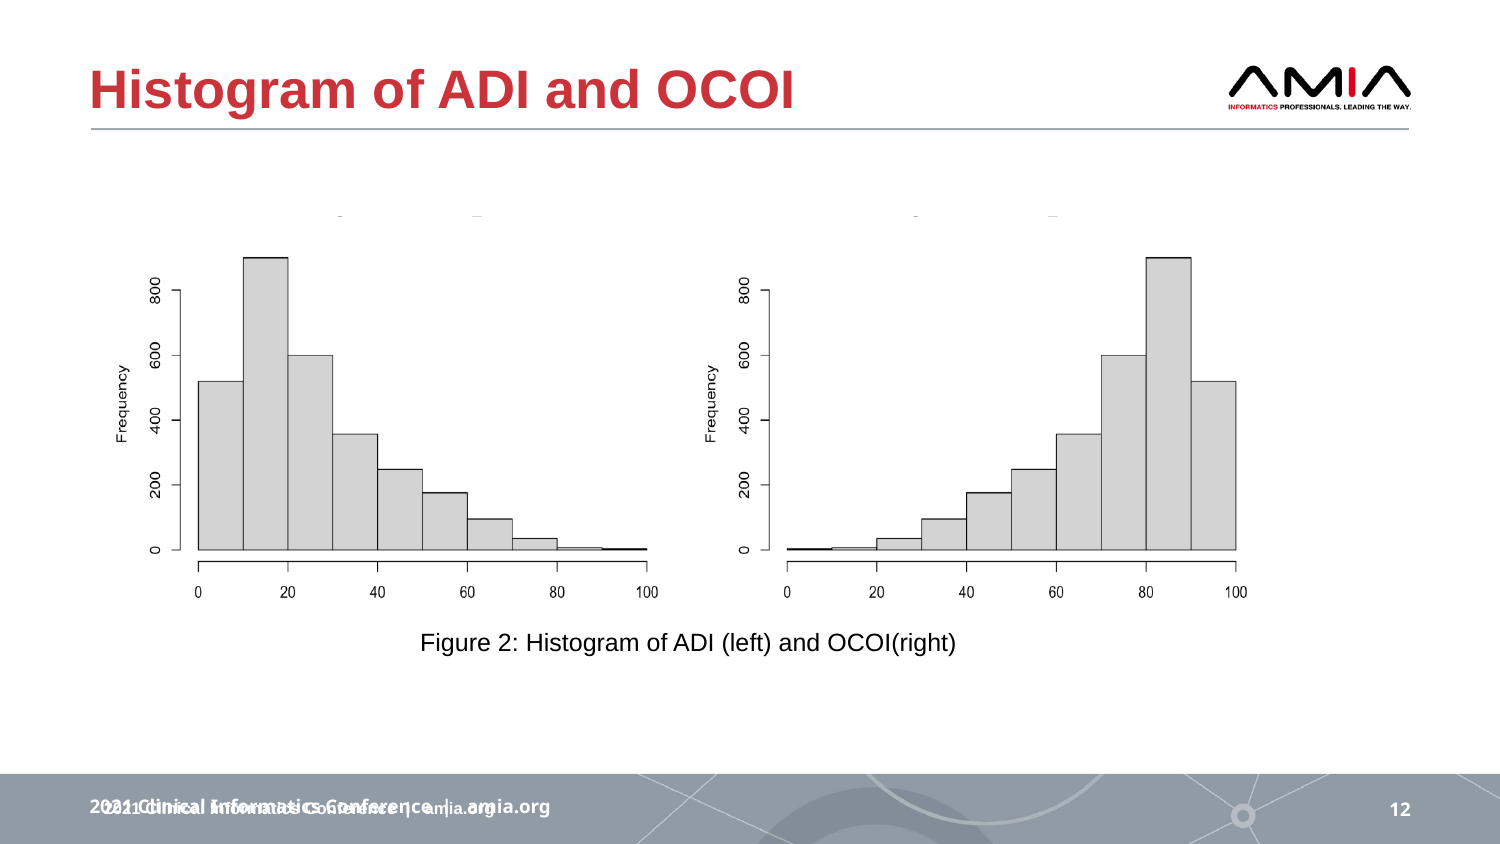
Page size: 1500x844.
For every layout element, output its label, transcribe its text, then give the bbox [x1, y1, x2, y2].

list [89, 216, 1395, 620]
title Histogram of ADI and OCOI [89, 66, 1203, 119]
slide_number 12 [1098, 798, 1412, 822]
picture [0, 0, 1500, 844]
text_box 2021 Clinical Informatics Conference | amia.org [89, 790, 1075, 825]
footer 2021 Clinical Informatics Conference | amia.org [89, 798, 915, 816]
text_box Figure 2: Histogram of ADI (left) and OCOI(right) [321, 629, 1057, 664]
